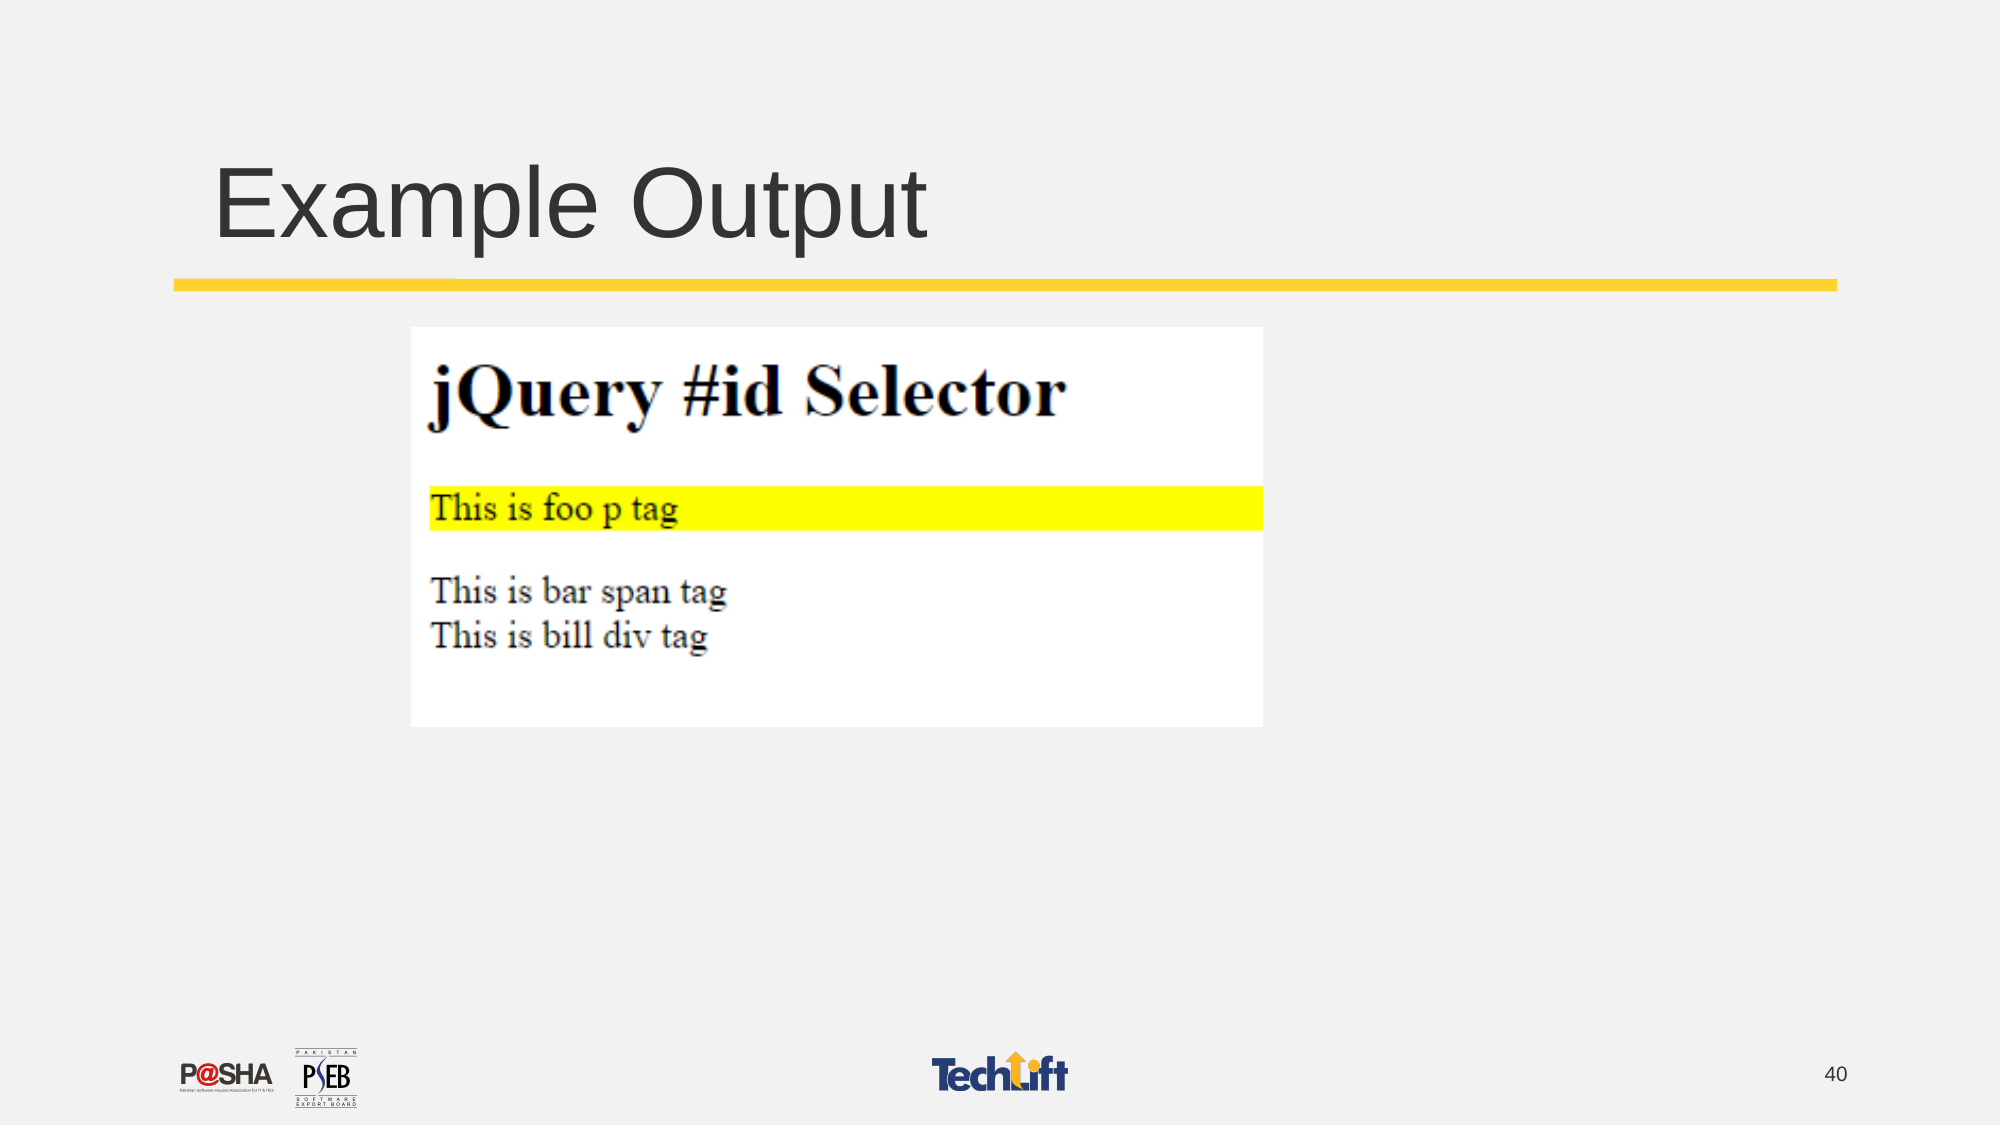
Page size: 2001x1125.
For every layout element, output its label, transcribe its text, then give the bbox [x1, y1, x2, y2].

picture [410, 326, 1263, 727]
picture [932, 1051, 1068, 1091]
picture [180, 1063, 274, 1093]
slide_number 40 [1412, 1042, 1863, 1103]
picture [295, 1048, 357, 1108]
title Example Output [197, 27, 1628, 266]
